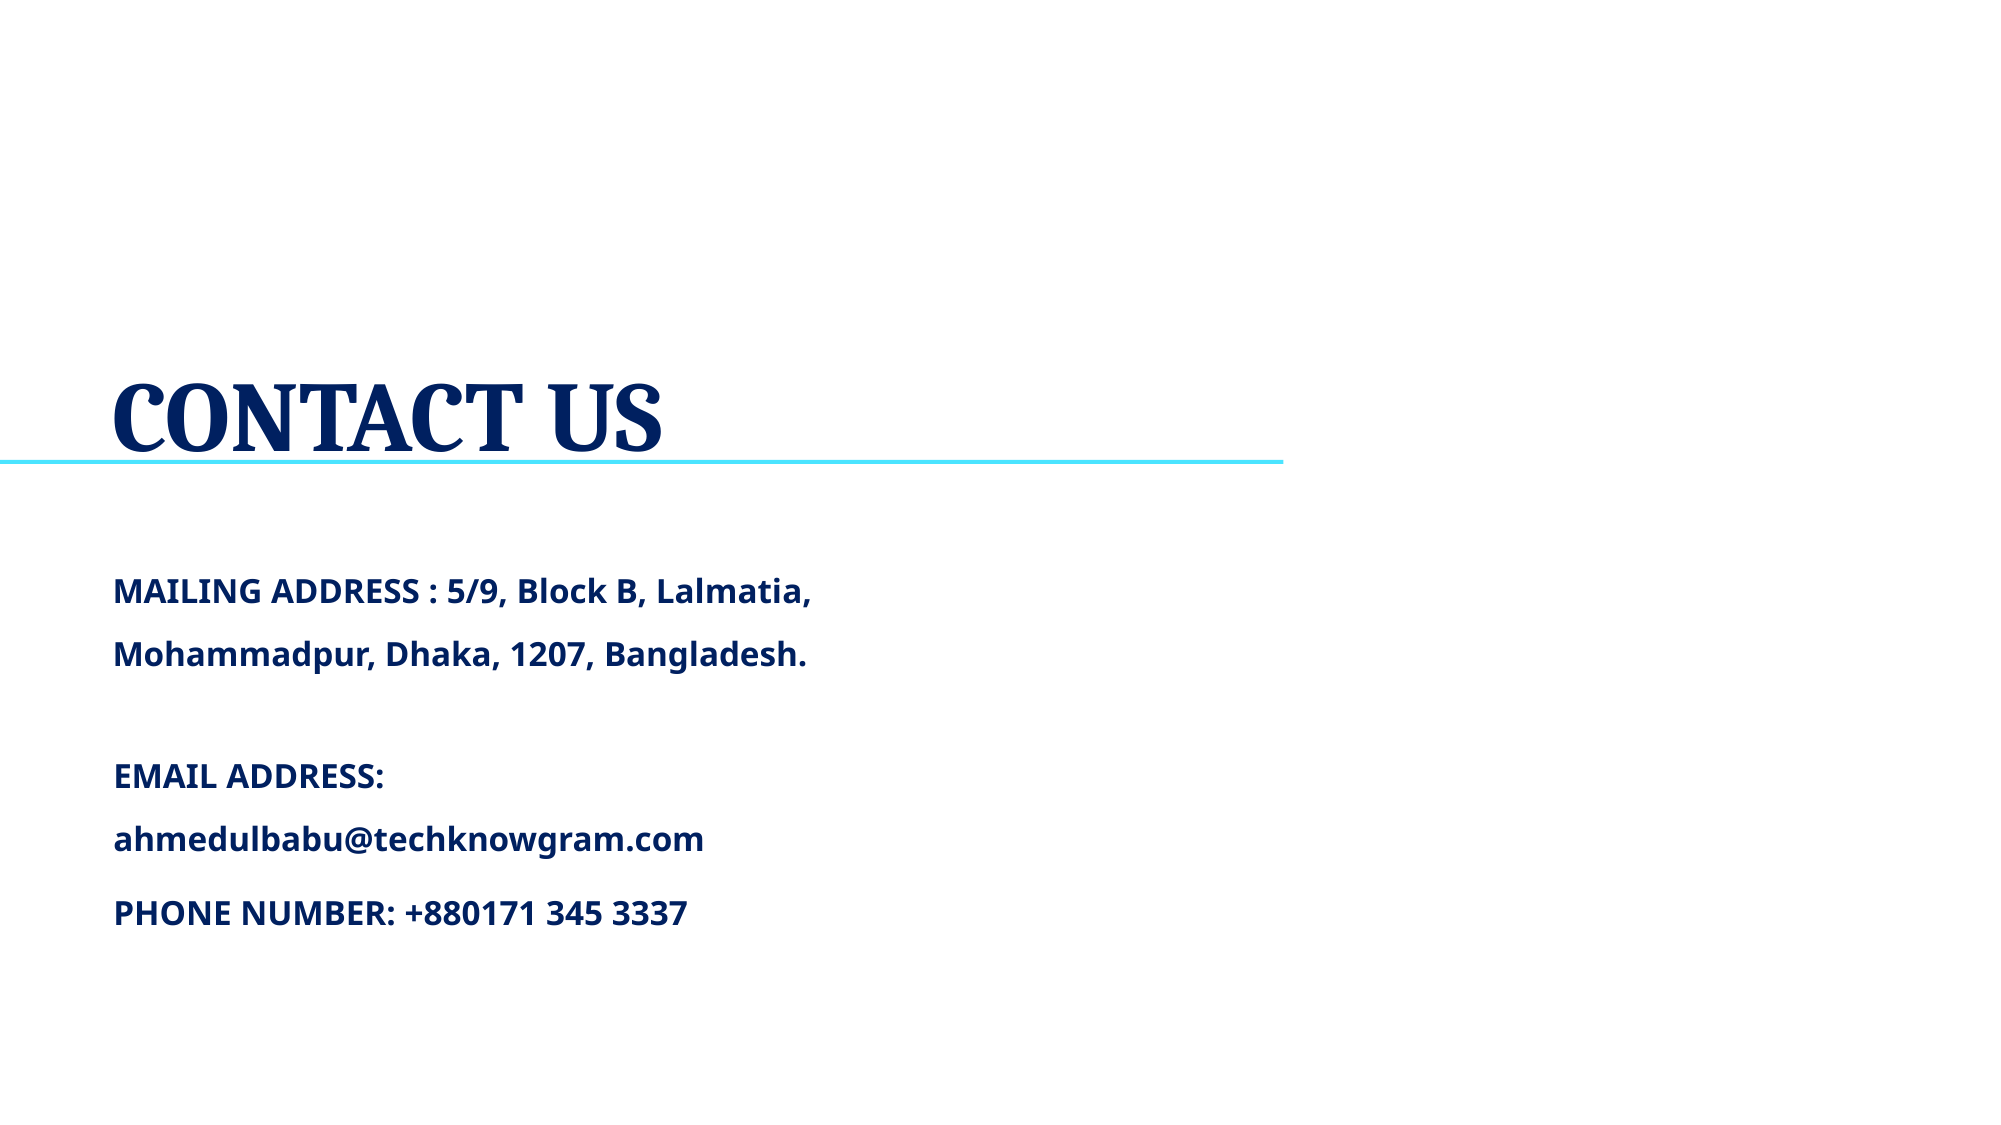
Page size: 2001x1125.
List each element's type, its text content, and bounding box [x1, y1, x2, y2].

text_box CONTACT US [112, 327, 1326, 460]
text_box [0, 459, 1284, 464]
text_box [112, 546, 868, 919]
